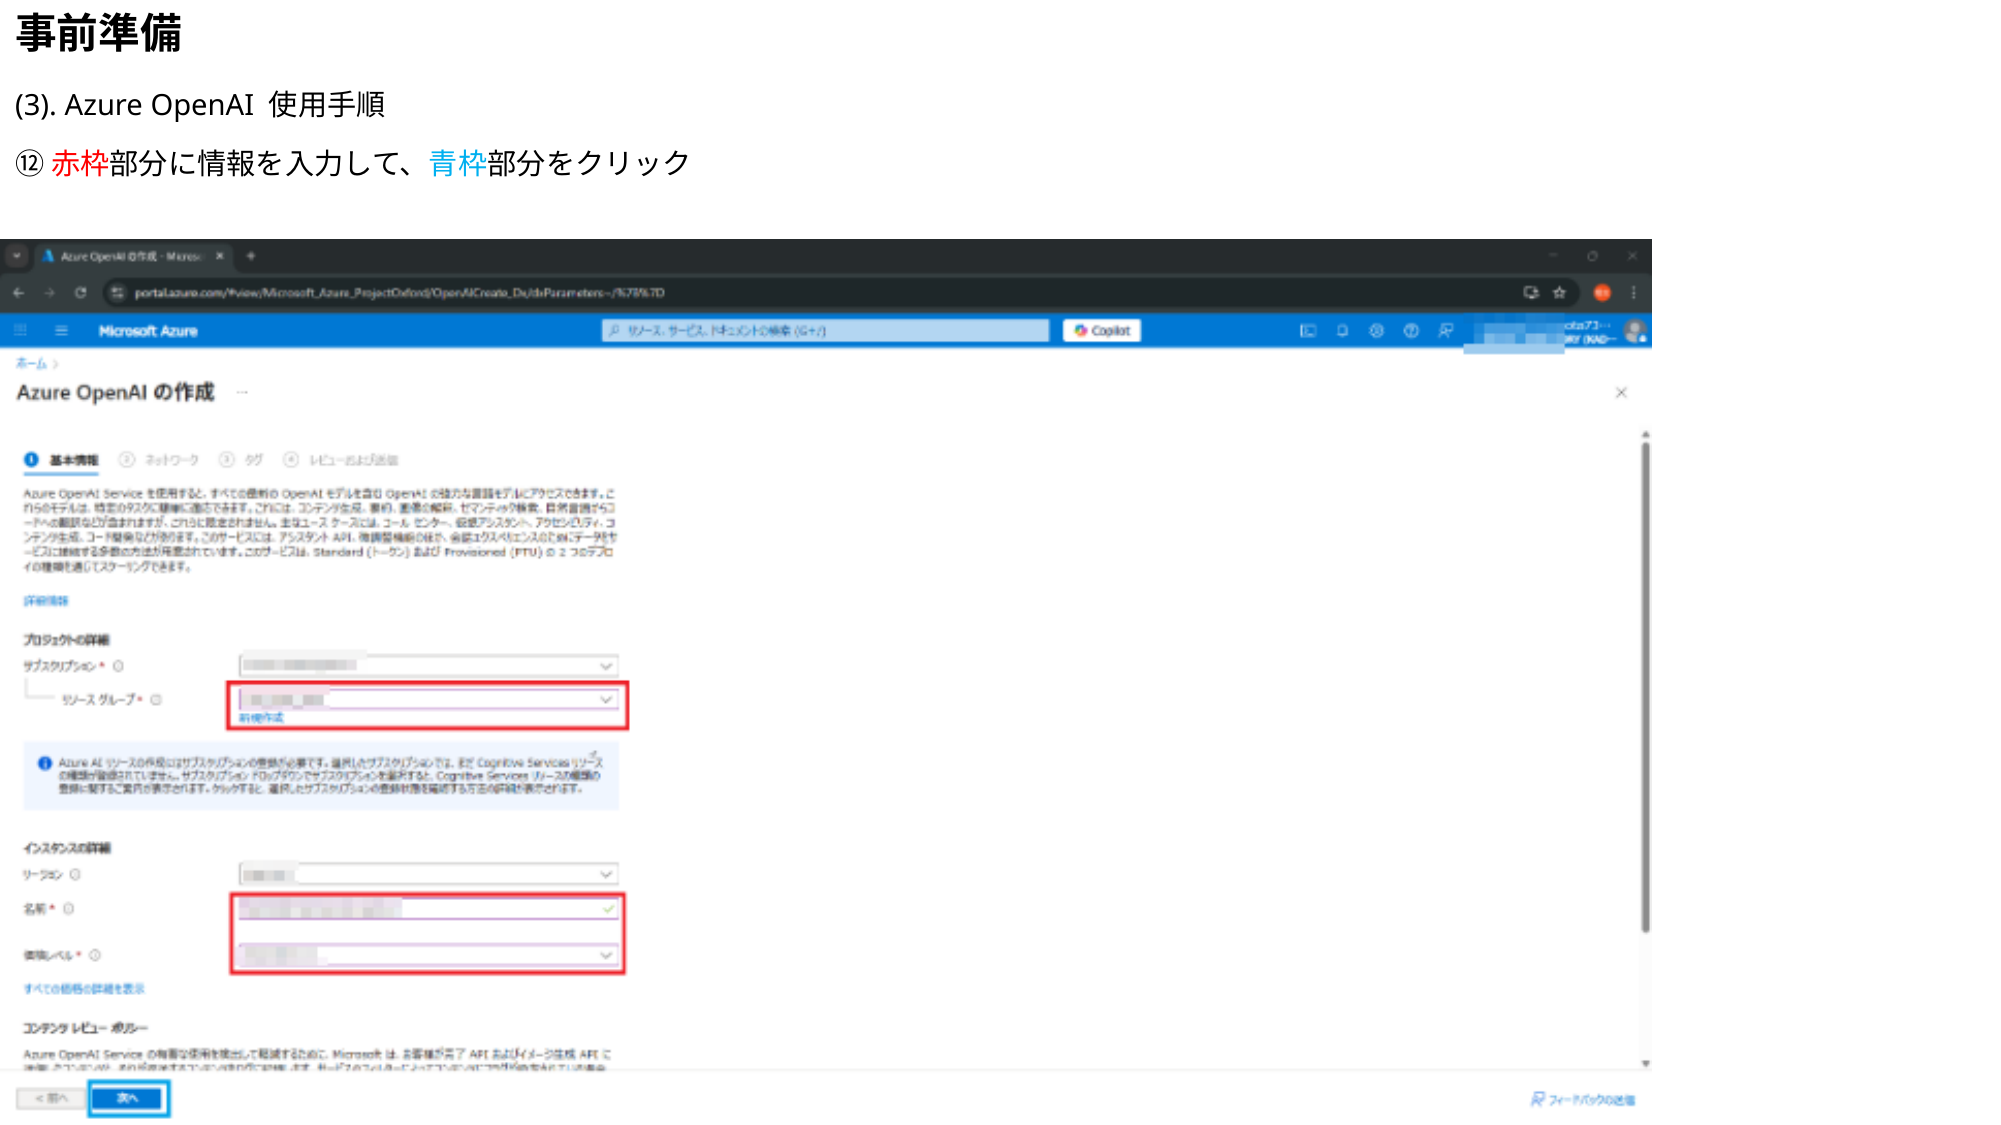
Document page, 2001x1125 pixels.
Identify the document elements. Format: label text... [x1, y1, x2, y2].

text_box (3). Azure OpenAI 使用手順 [0, 70, 2000, 141]
picture [0, 238, 1653, 1125]
text_box ⑫赤枠部分に情報を入力して、青枠部分をクリック [0, 141, 2000, 1125]
title 事前準備 [0, 0, 2000, 70]
